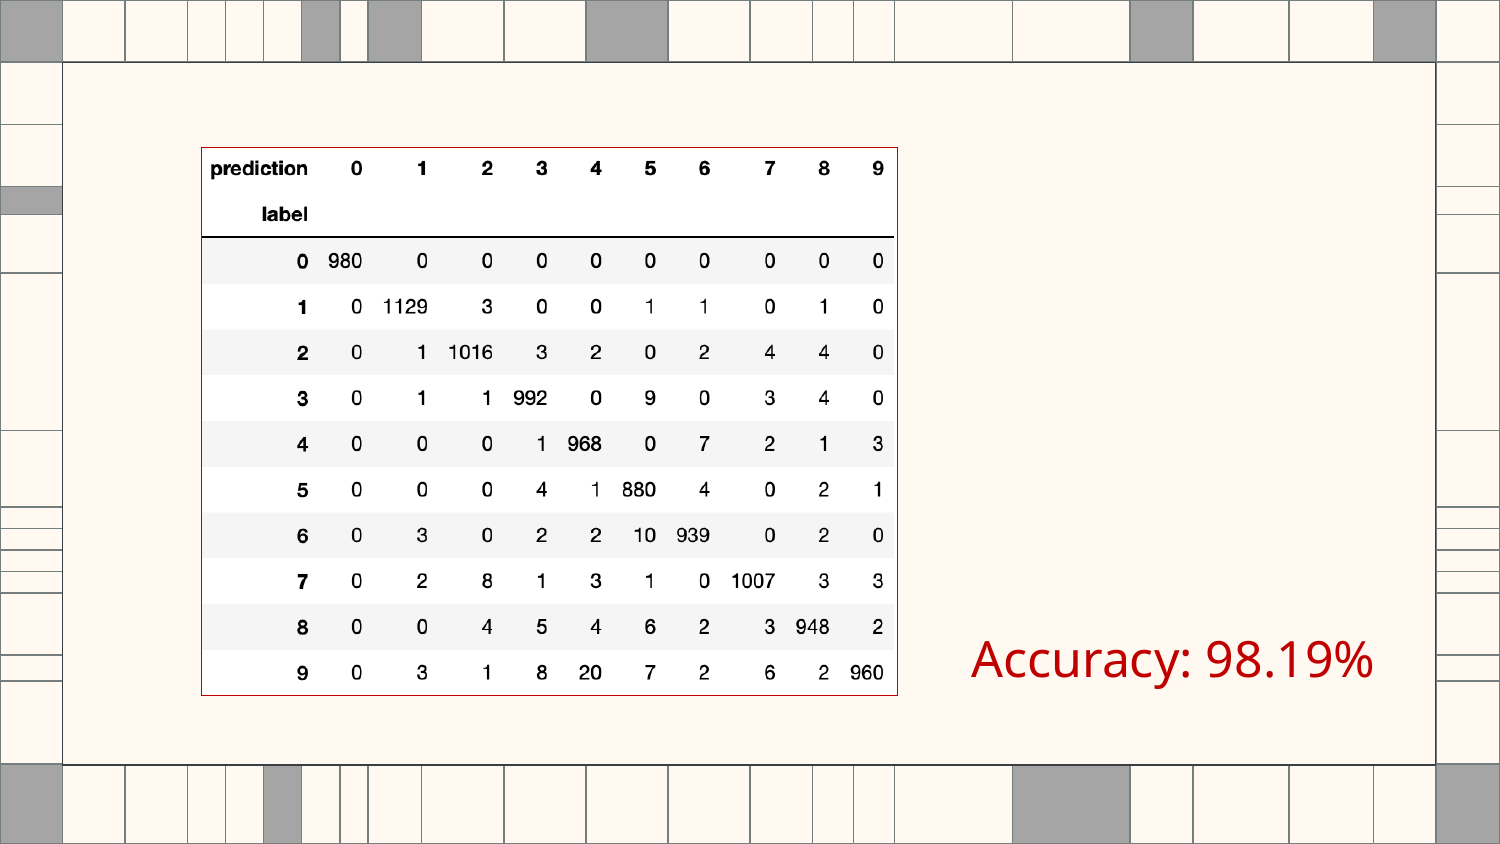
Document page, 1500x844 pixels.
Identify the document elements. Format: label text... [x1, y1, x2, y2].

picture [200, 147, 899, 696]
text_box Accuracy: 98.19% [956, 619, 1390, 695]
